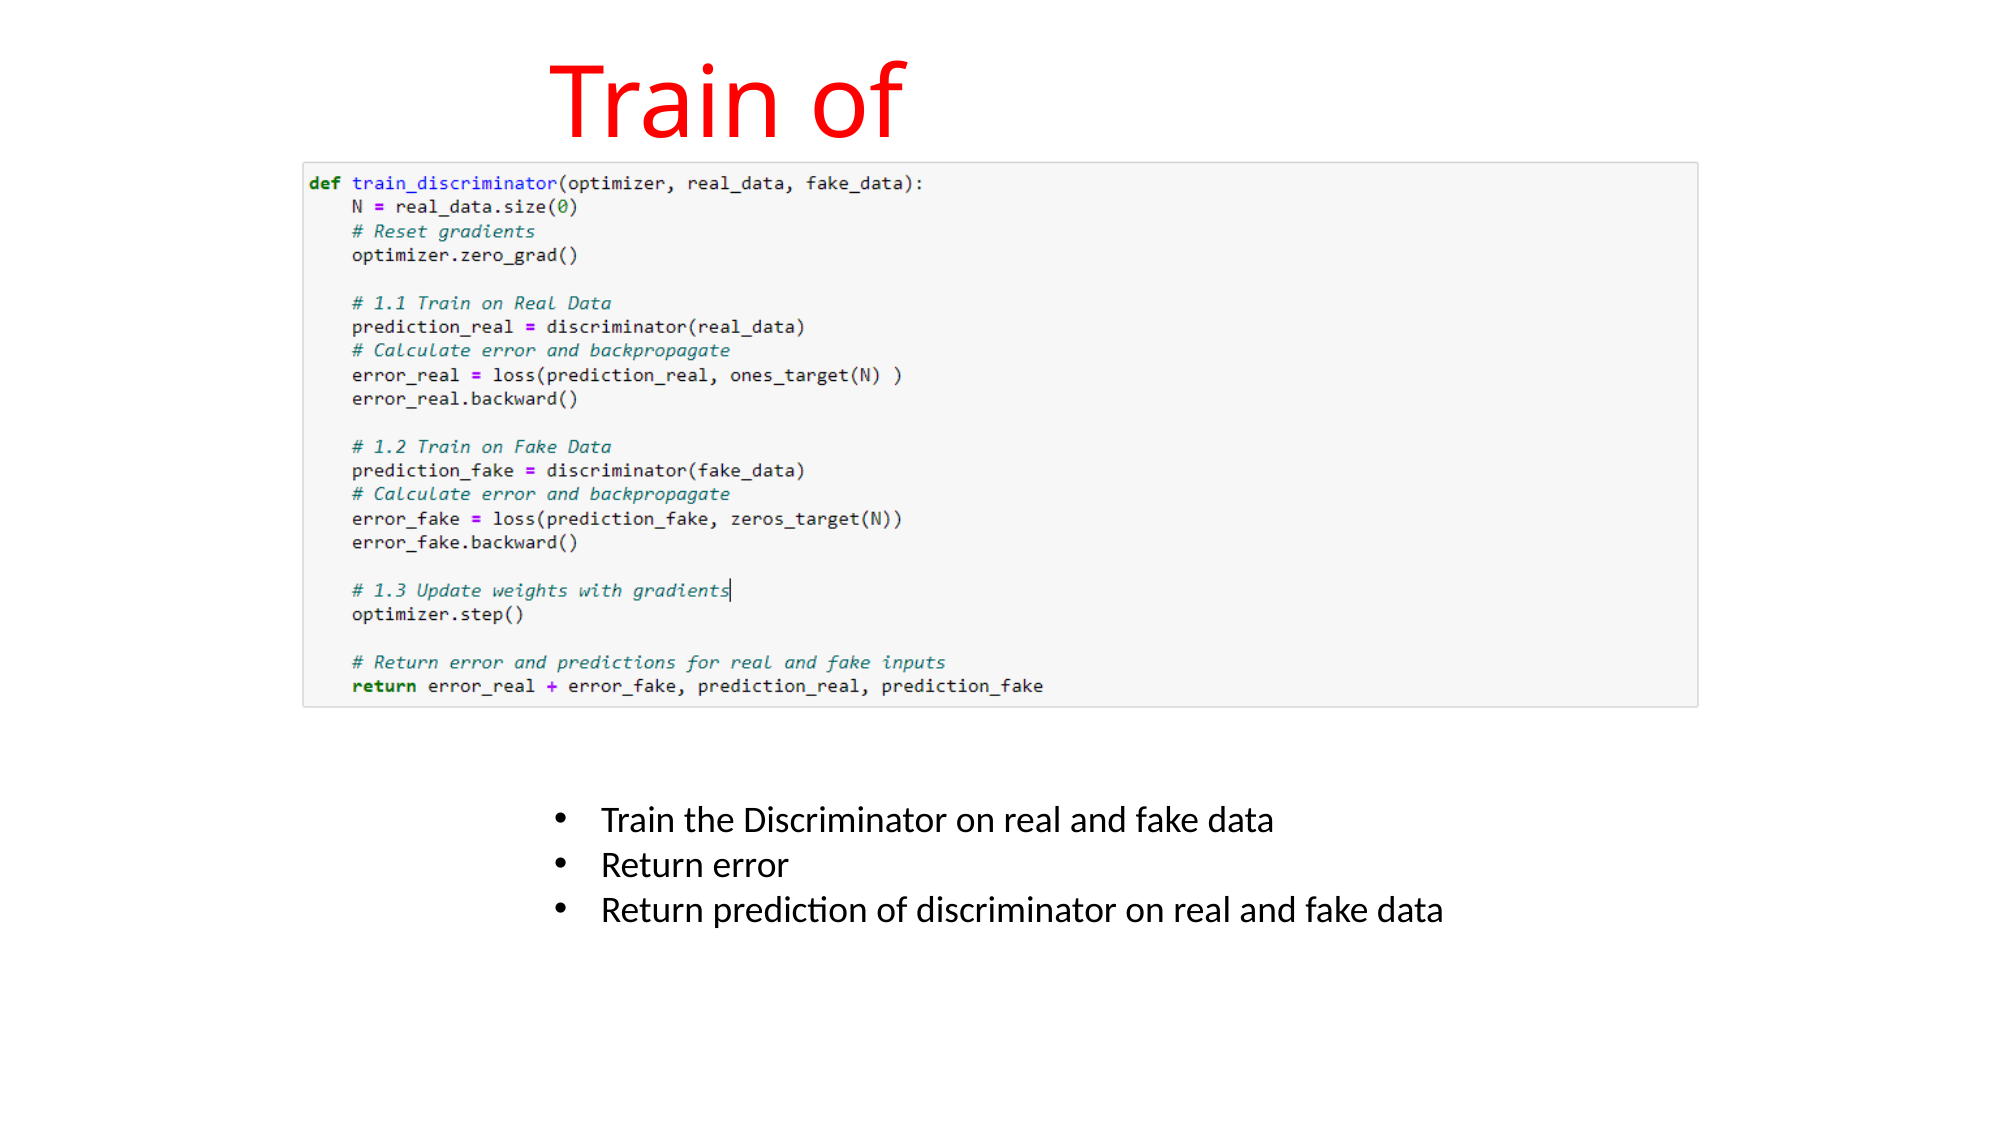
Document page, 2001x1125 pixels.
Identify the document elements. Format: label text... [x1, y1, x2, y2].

text_box Train the Discriminator on real and fake data Return error Return prediction of discriminator on real and fake data [539, 787, 1461, 938]
title Train of Discriminator [549, 37, 1450, 157]
picture [295, 158, 1705, 713]
